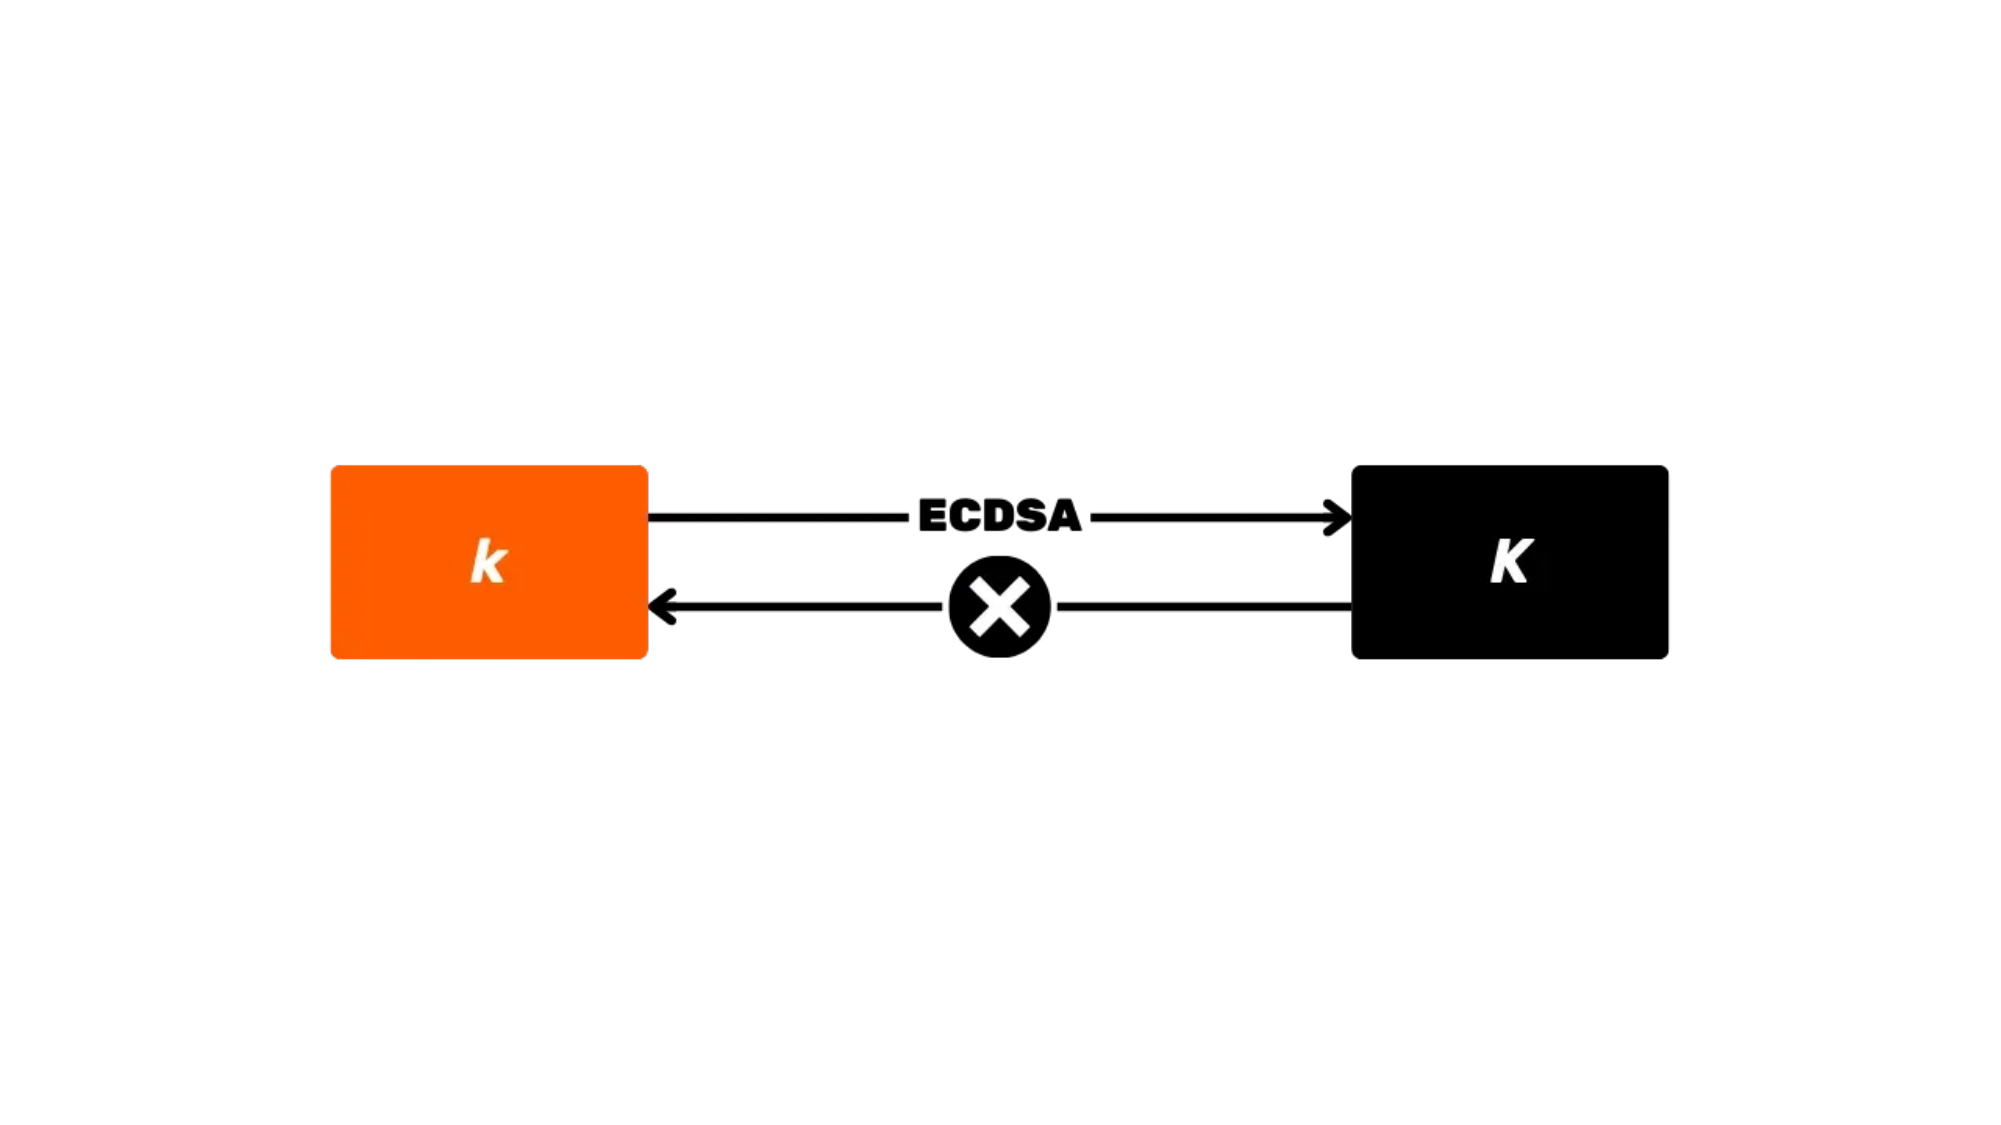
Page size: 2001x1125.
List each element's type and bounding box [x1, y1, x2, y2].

picture [0, 416, 2000, 709]
